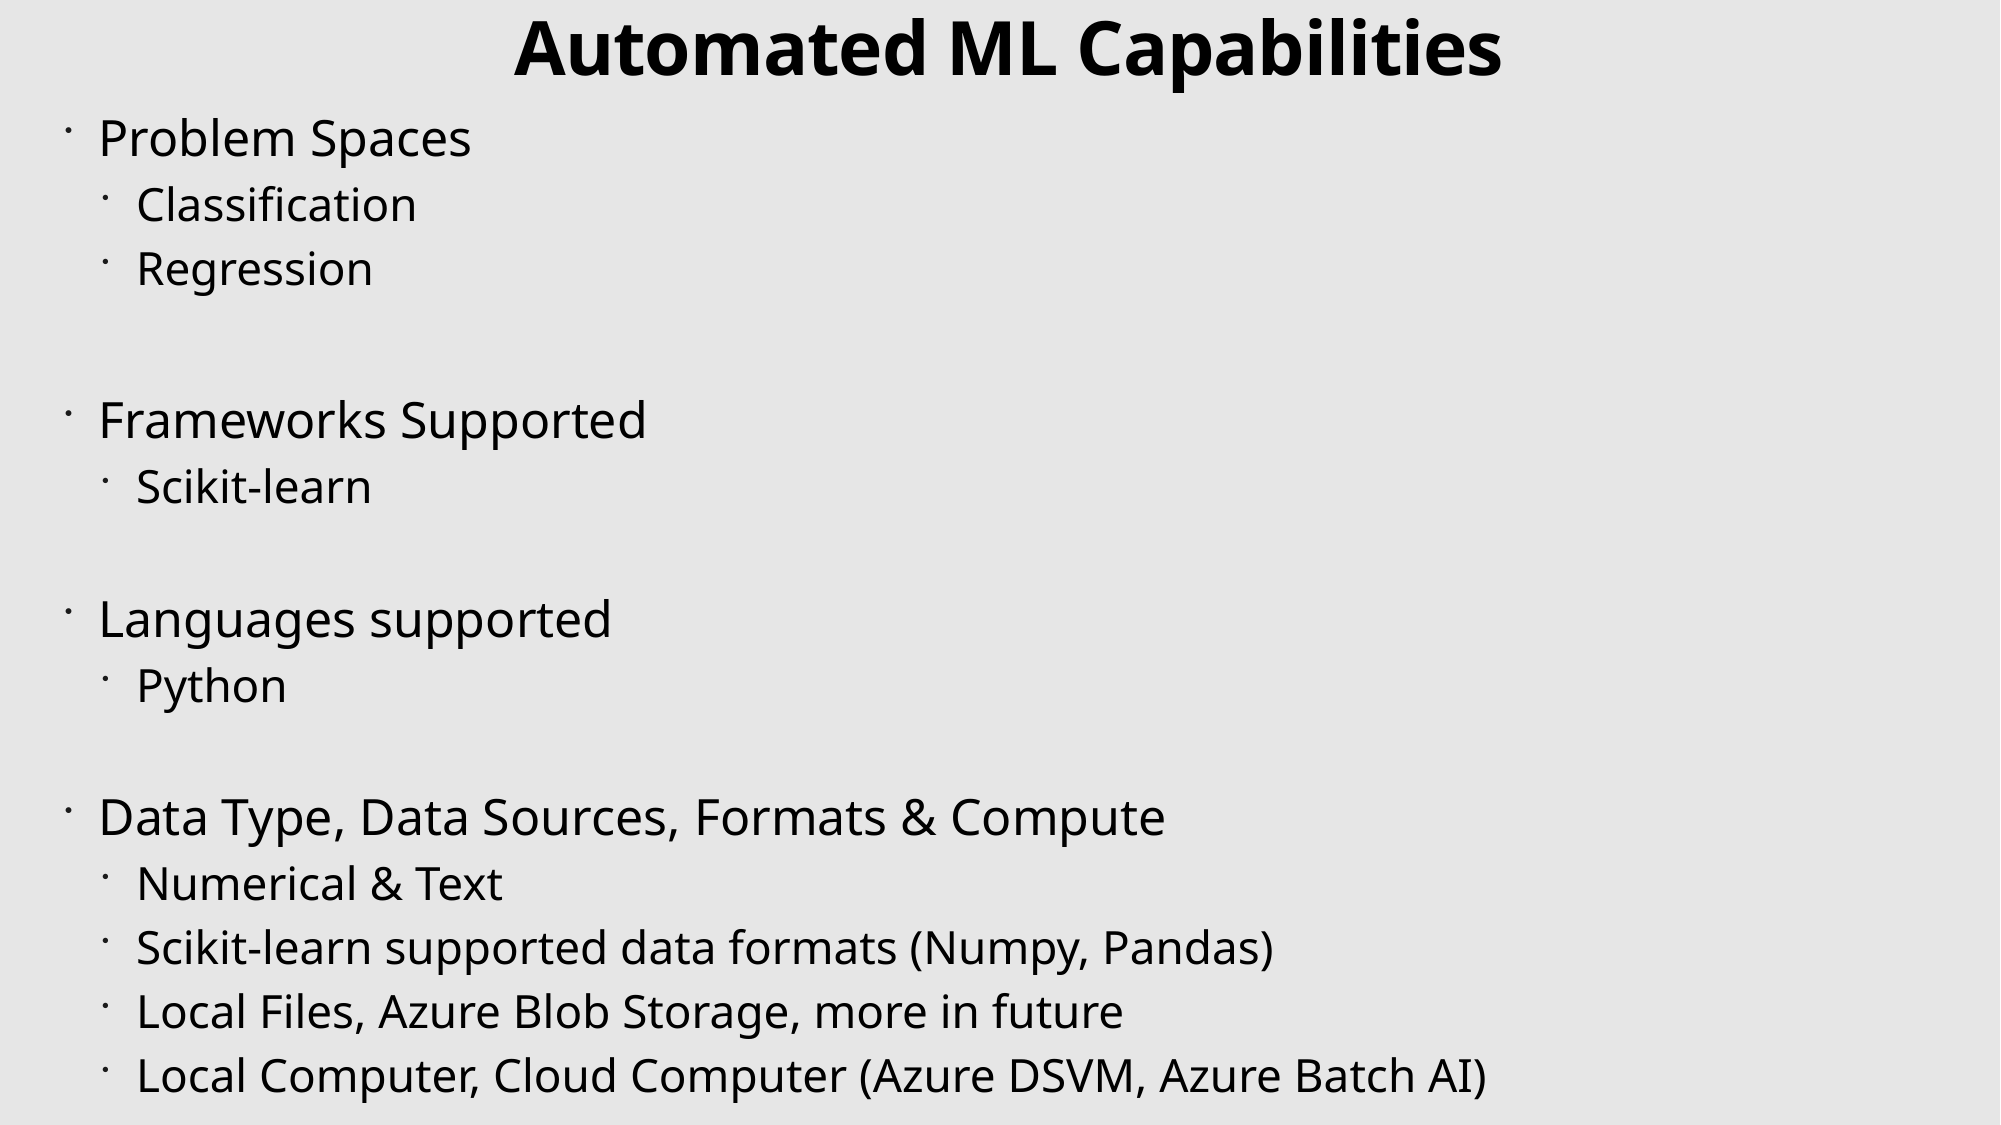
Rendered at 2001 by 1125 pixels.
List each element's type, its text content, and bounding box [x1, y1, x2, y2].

title Automated ML Capabilities [105, 0, 1914, 91]
list Problem Spaces Classification Regression Frameworks Supported Scikit-learn Languages supported Python Data Type, Data Sources, Formats & Compute Numerical & Text Scikit-learn supported data formats (Numpy, Pandas) Local Files, Azure Blob Storage, more in future Local Computer, Cloud Computer (Azure DSVM, Azure Batch AI) [61, 106, 1869, 1125]
